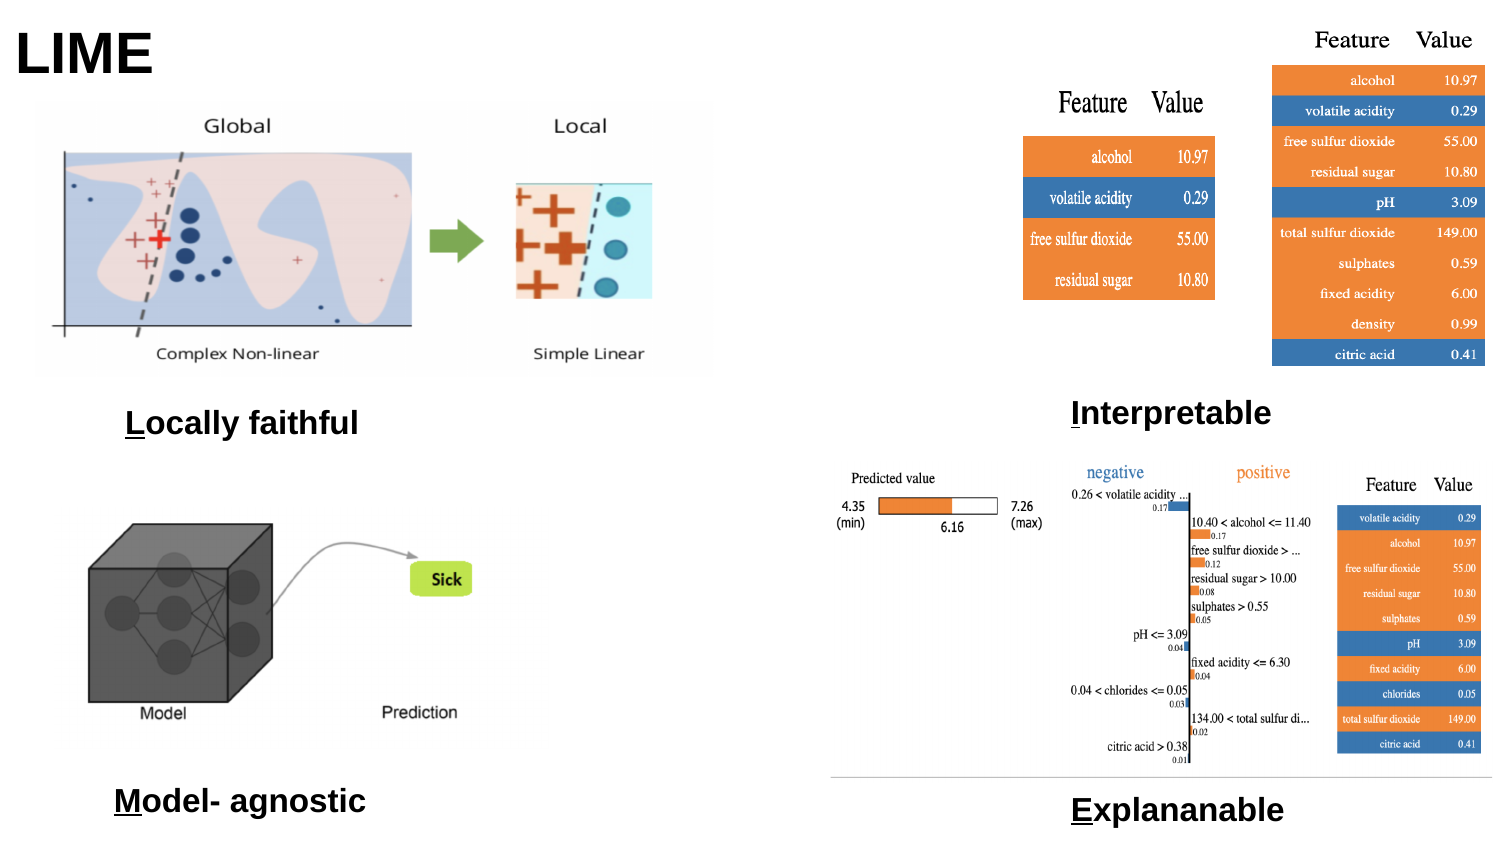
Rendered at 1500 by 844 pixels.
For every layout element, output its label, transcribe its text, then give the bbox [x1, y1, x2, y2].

picture [1270, 19, 1500, 387]
picture [34, 101, 714, 377]
picture [54, 507, 549, 749]
text_box Model- agnostic [98, 763, 592, 834]
text_box Locally faithful [110, 386, 603, 457]
text_box Interpretable [1055, 376, 1500, 447]
text_box Explananable [1055, 790, 1414, 843]
text_box LIME [0, 0, 713, 134]
picture [1015, 71, 1224, 306]
picture [830, 461, 1493, 783]
